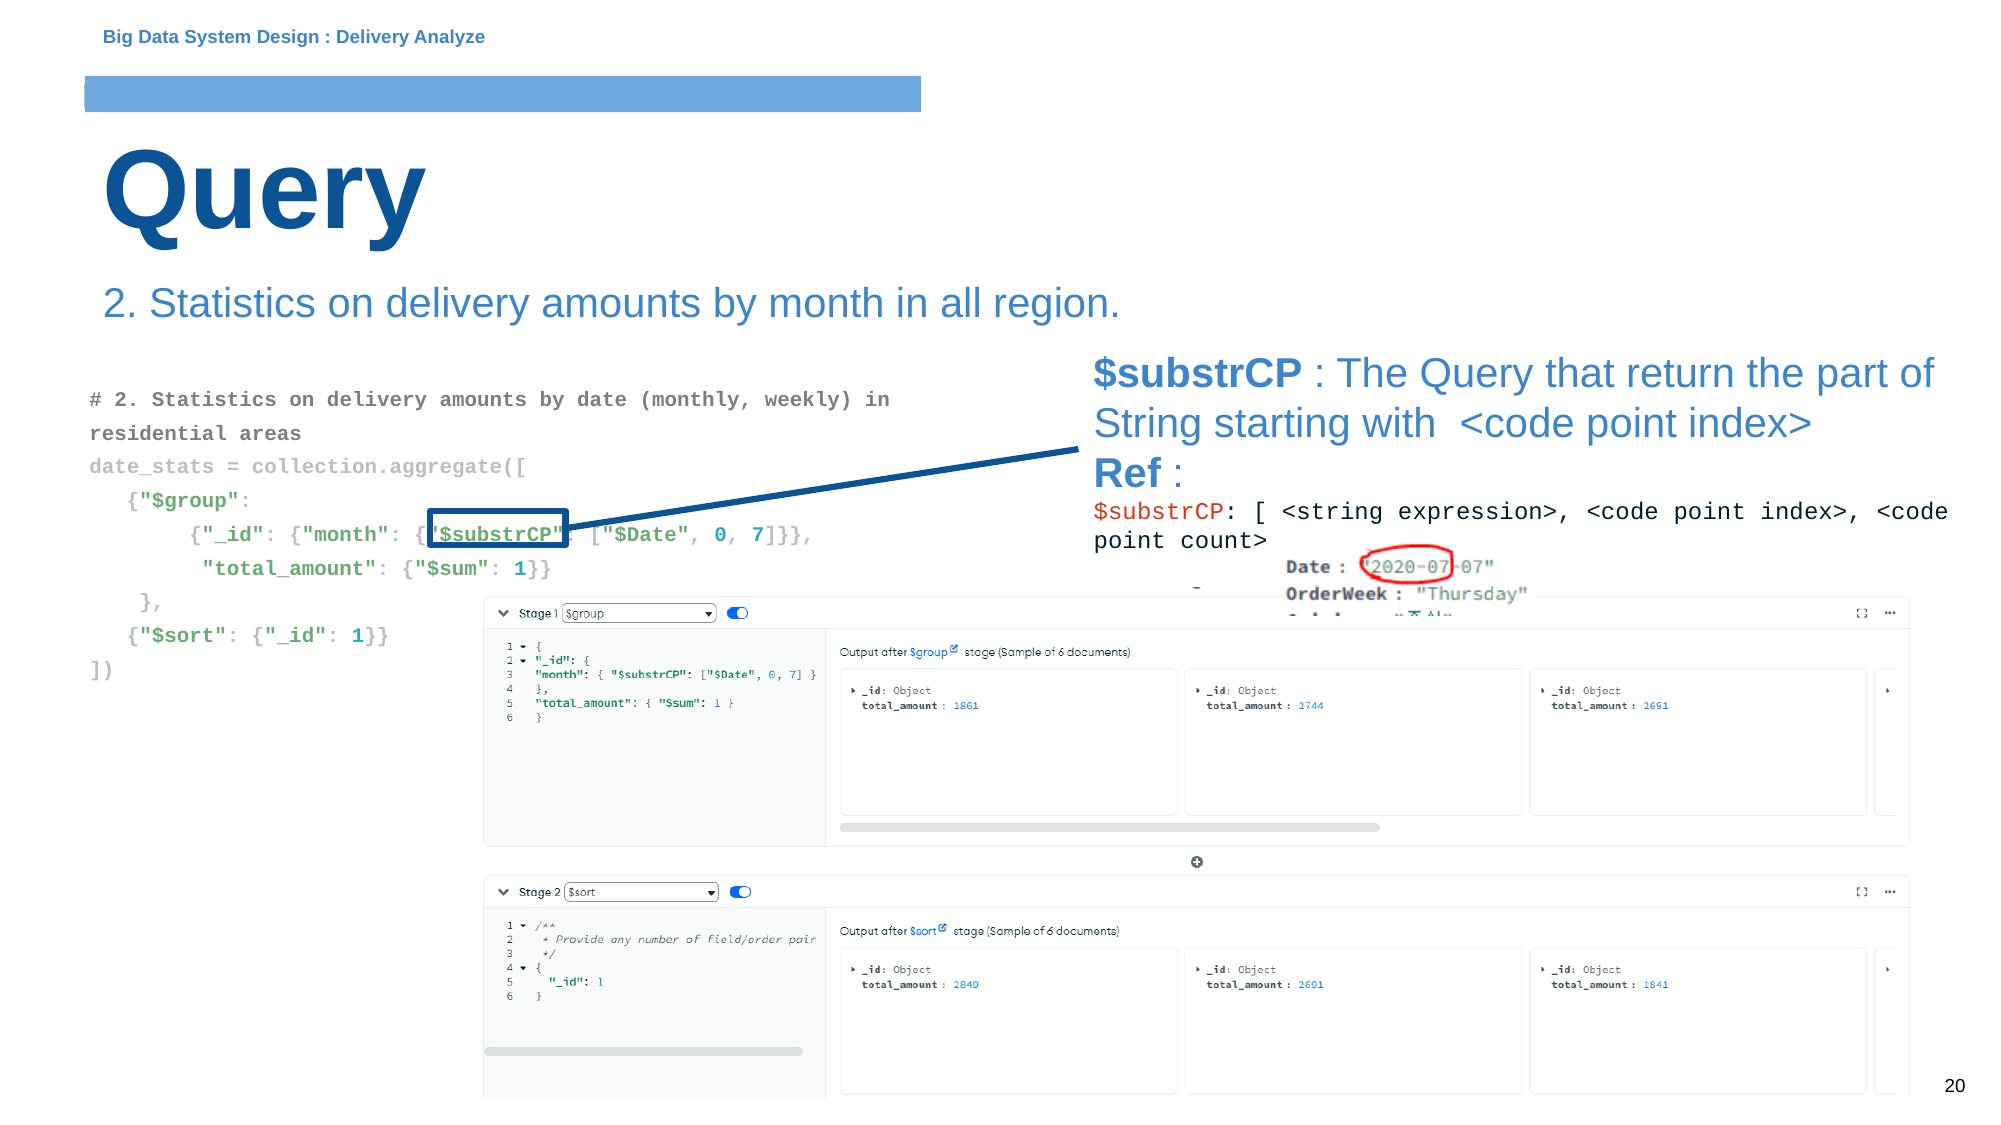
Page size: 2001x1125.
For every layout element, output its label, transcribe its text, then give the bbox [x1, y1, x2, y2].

text_box # 2. Statistics on delivery amounts by date (monthly, weekly) in residential areas date_stats = collection.aggregate([ {"$group": {"_id": {"month": {"$substrCP": ["$Date", 0, 7]}}, "total_amount": {"$sum": 1}} }, {"$sort": {"_id": 1}} ]) [74, 361, 1041, 800]
title Query [84, 97, 1916, 259]
slide_number ‹#› [1879, 1053, 1984, 1114]
text_box 2. Statistics on delivery amounts by month in all region. [84, 232, 1567, 331]
text_box [84, 75, 922, 113]
text_box $substrCP : The Query that return the part of String starting with <code point index> Ref : $substrCP: [ <string expression>, <code point index>, <code point count> [1078, 330, 1967, 568]
footer Big Data System Design : Delivery Analyze [84, 16, 760, 75]
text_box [565, 449, 1079, 529]
picture [481, 543, 1917, 1098]
text_box [429, 511, 566, 546]
